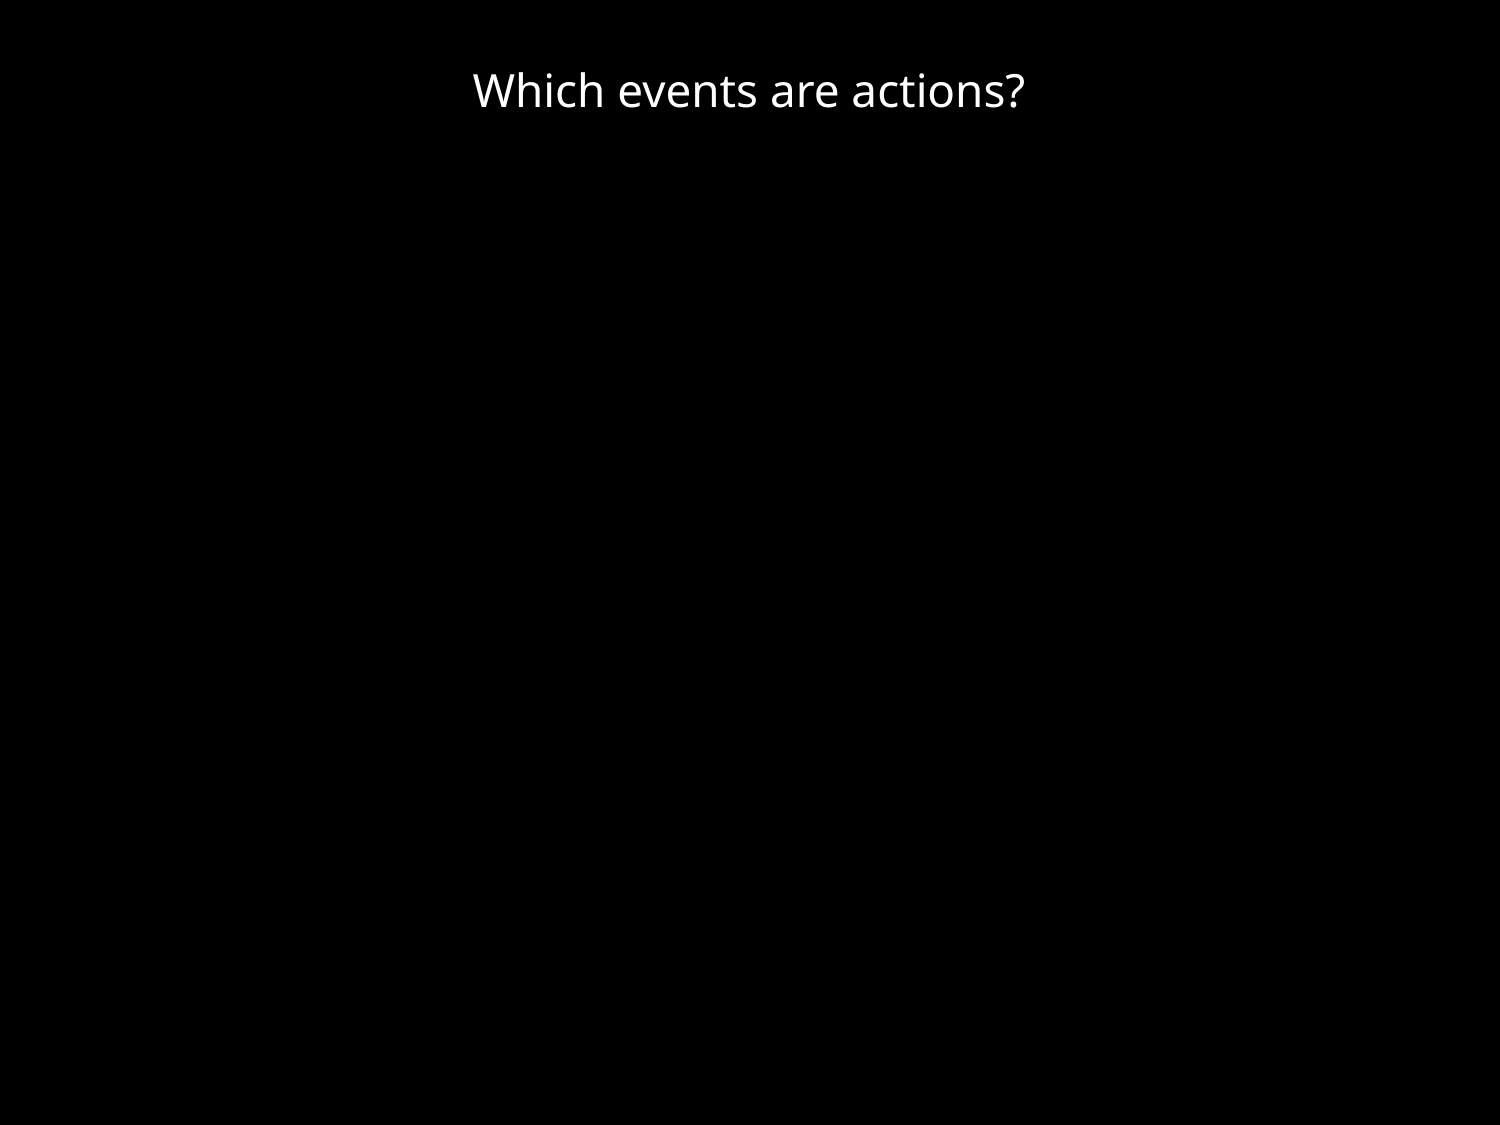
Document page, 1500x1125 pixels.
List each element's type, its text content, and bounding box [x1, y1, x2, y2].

text_box Which events are actions? [457, 54, 1041, 125]
